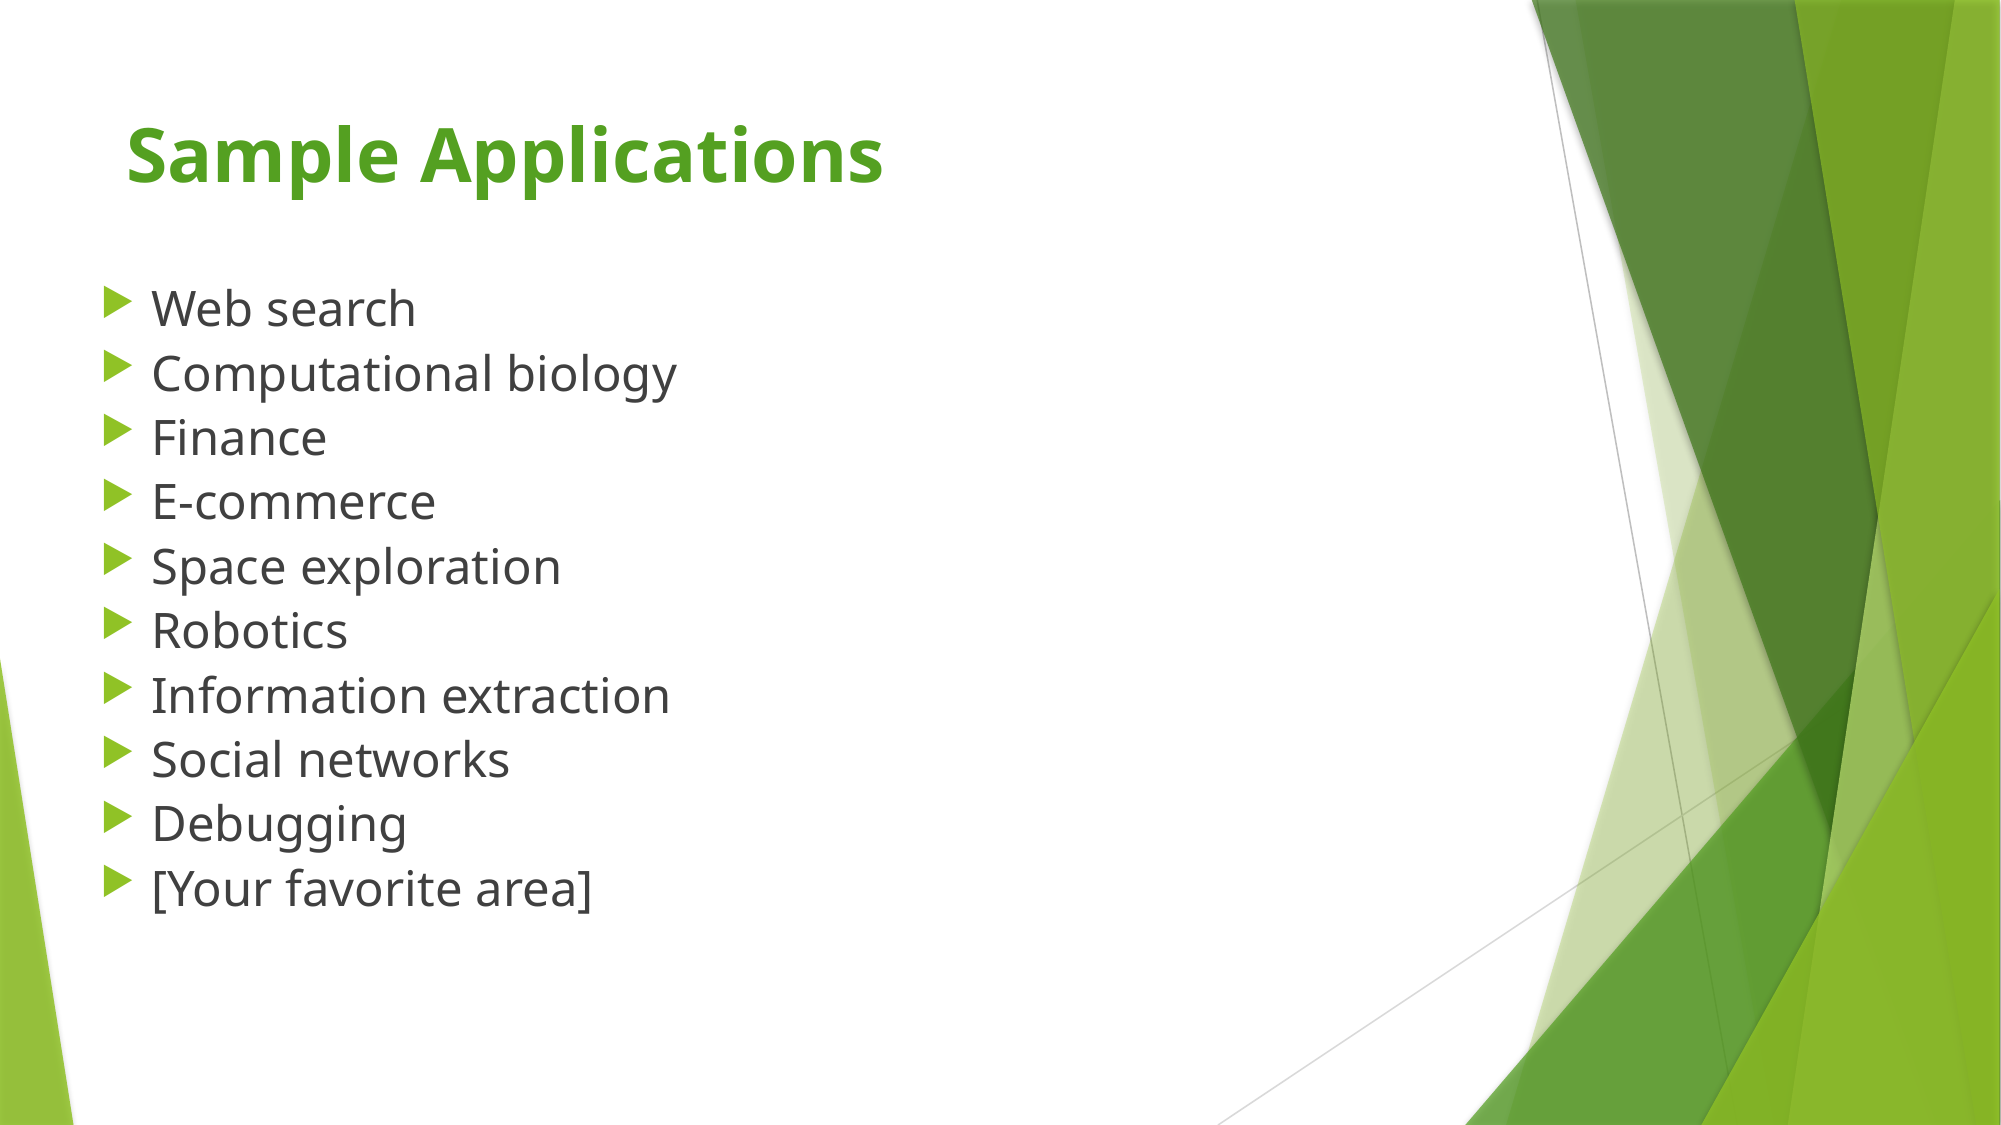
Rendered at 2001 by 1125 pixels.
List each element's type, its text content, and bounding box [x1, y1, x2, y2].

list Web search Computational biology Finance E-commerce Space exploration Robotics Information extraction Social networks Debugging [Your favorite area] [85, 281, 1496, 928]
title Sample Applications [111, 99, 1522, 317]
